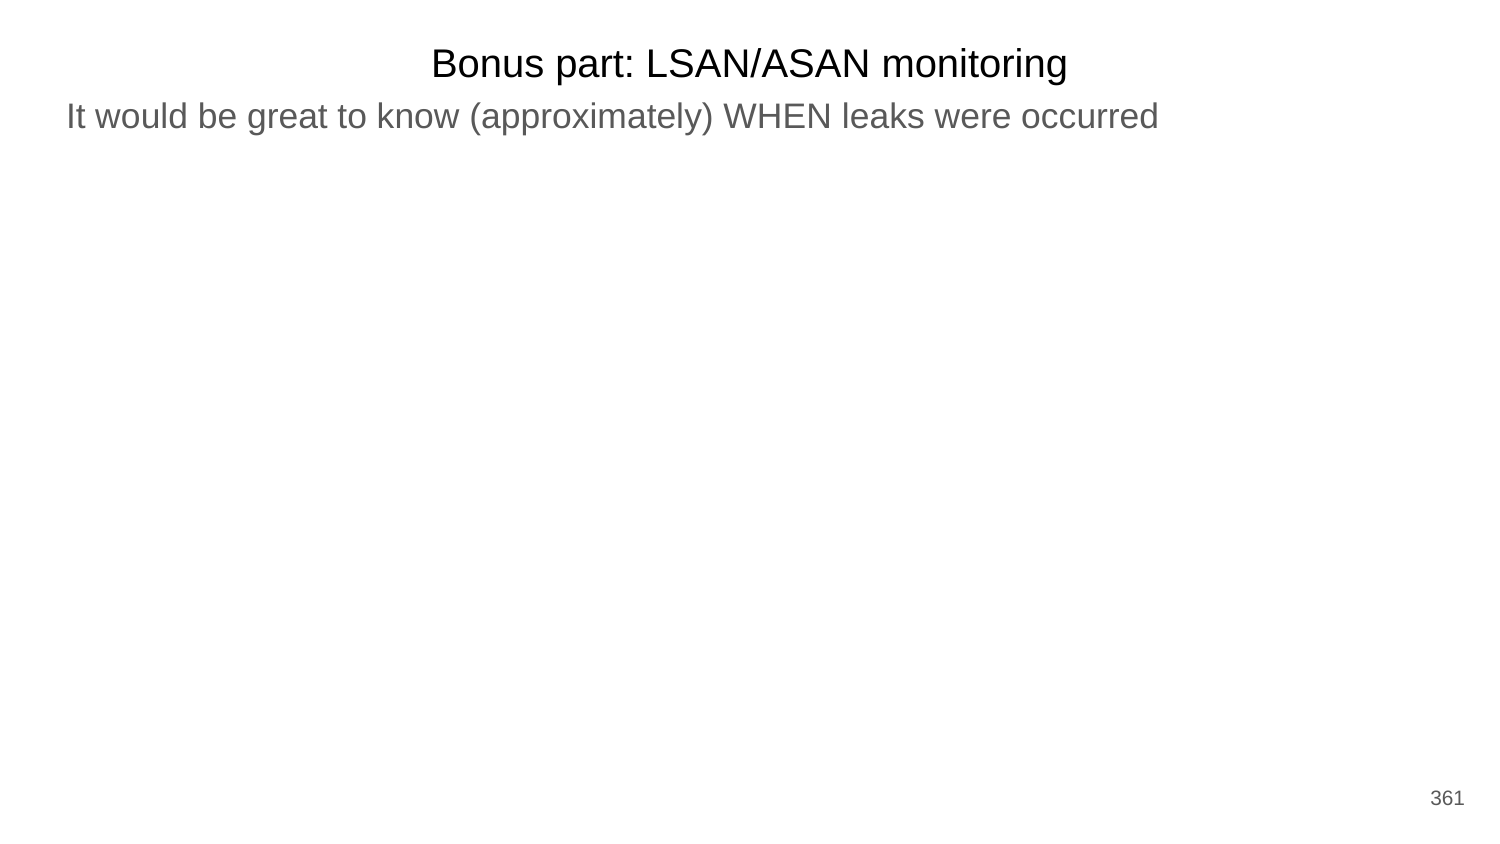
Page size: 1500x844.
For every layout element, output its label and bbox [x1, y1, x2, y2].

text_box [51, 22, 1480, 812]
slide_number [1389, 764, 1480, 830]
